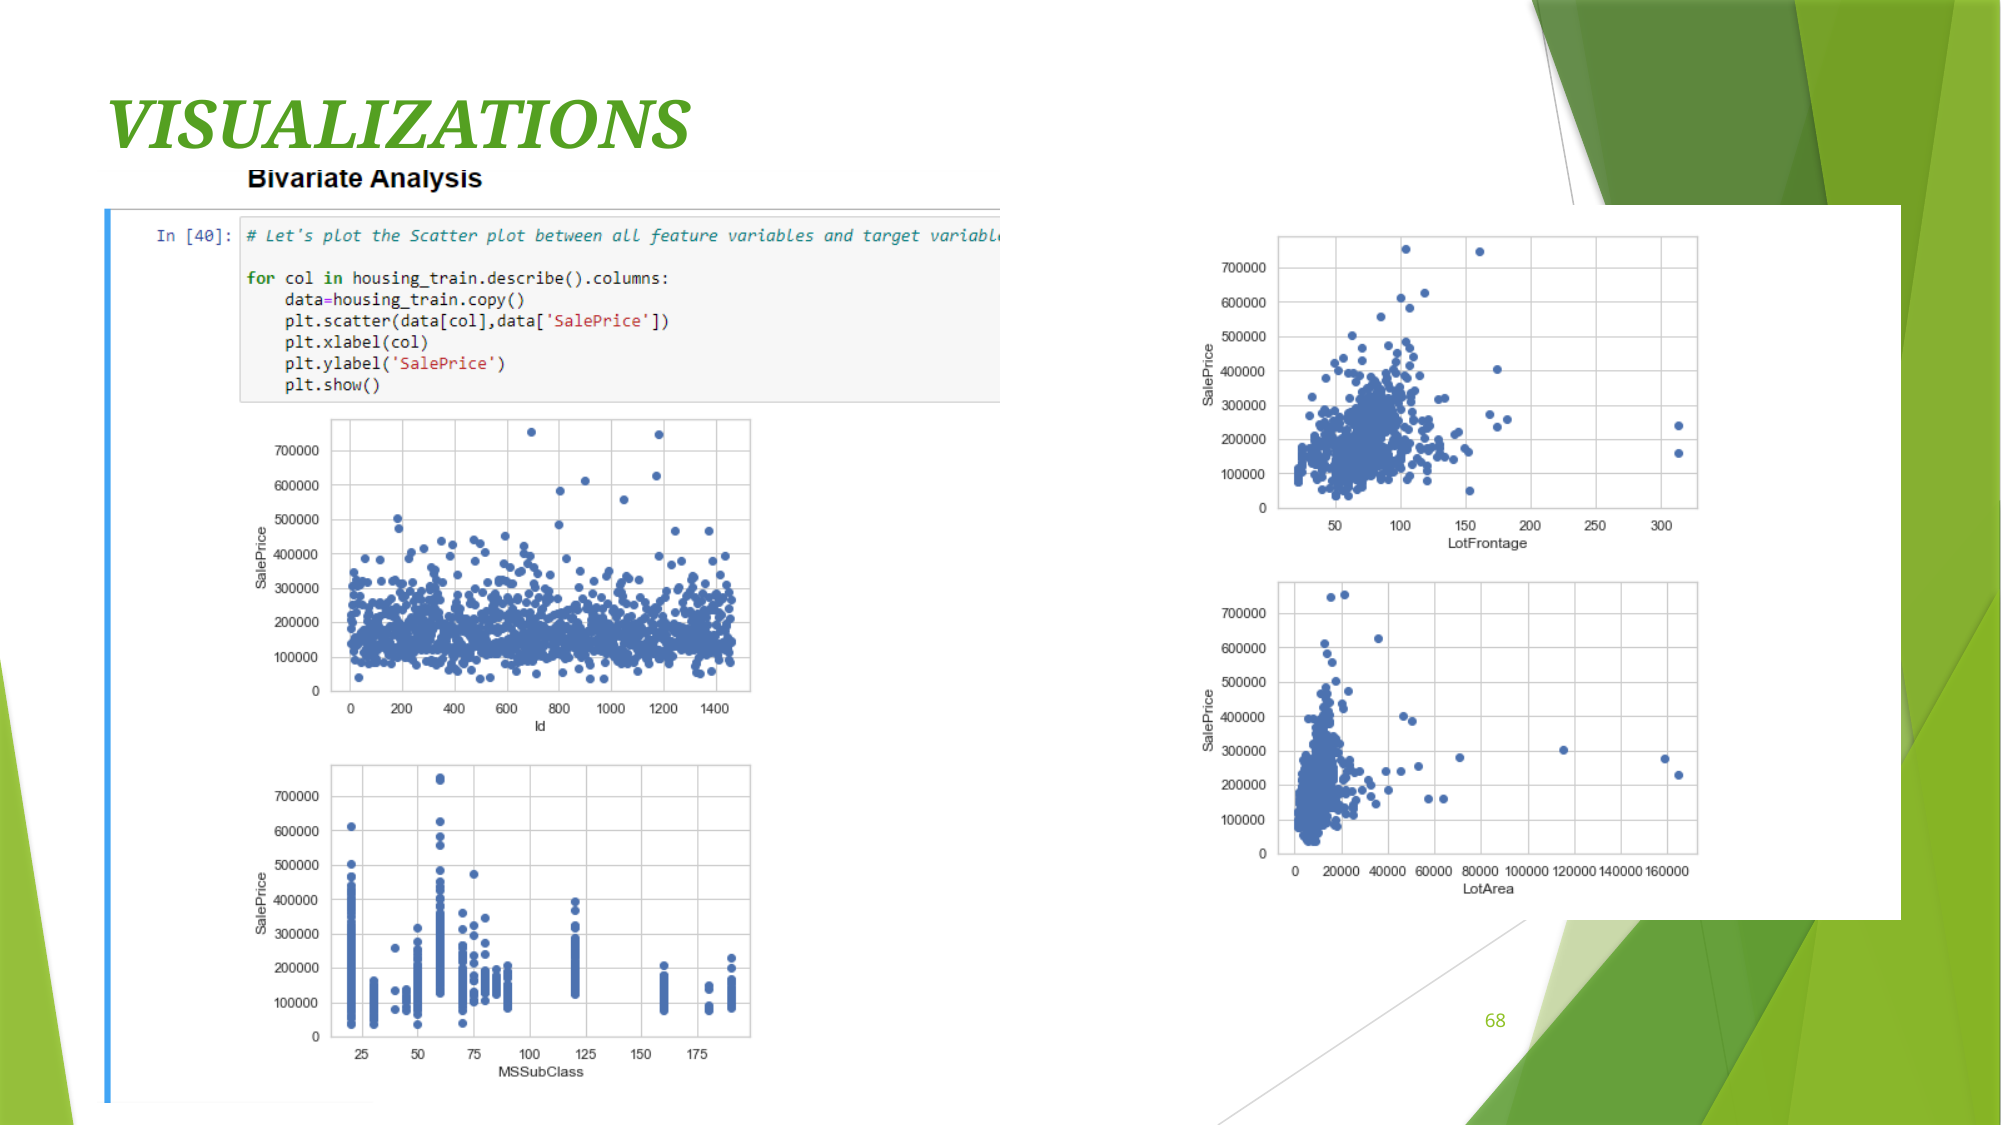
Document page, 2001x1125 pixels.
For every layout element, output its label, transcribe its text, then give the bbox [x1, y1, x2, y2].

picture [1098, 205, 1902, 920]
slide_number 68 [1409, 991, 1522, 1051]
text_box VISUALIZATIONS [89, 74, 1673, 170]
picture [96, 170, 1001, 1103]
